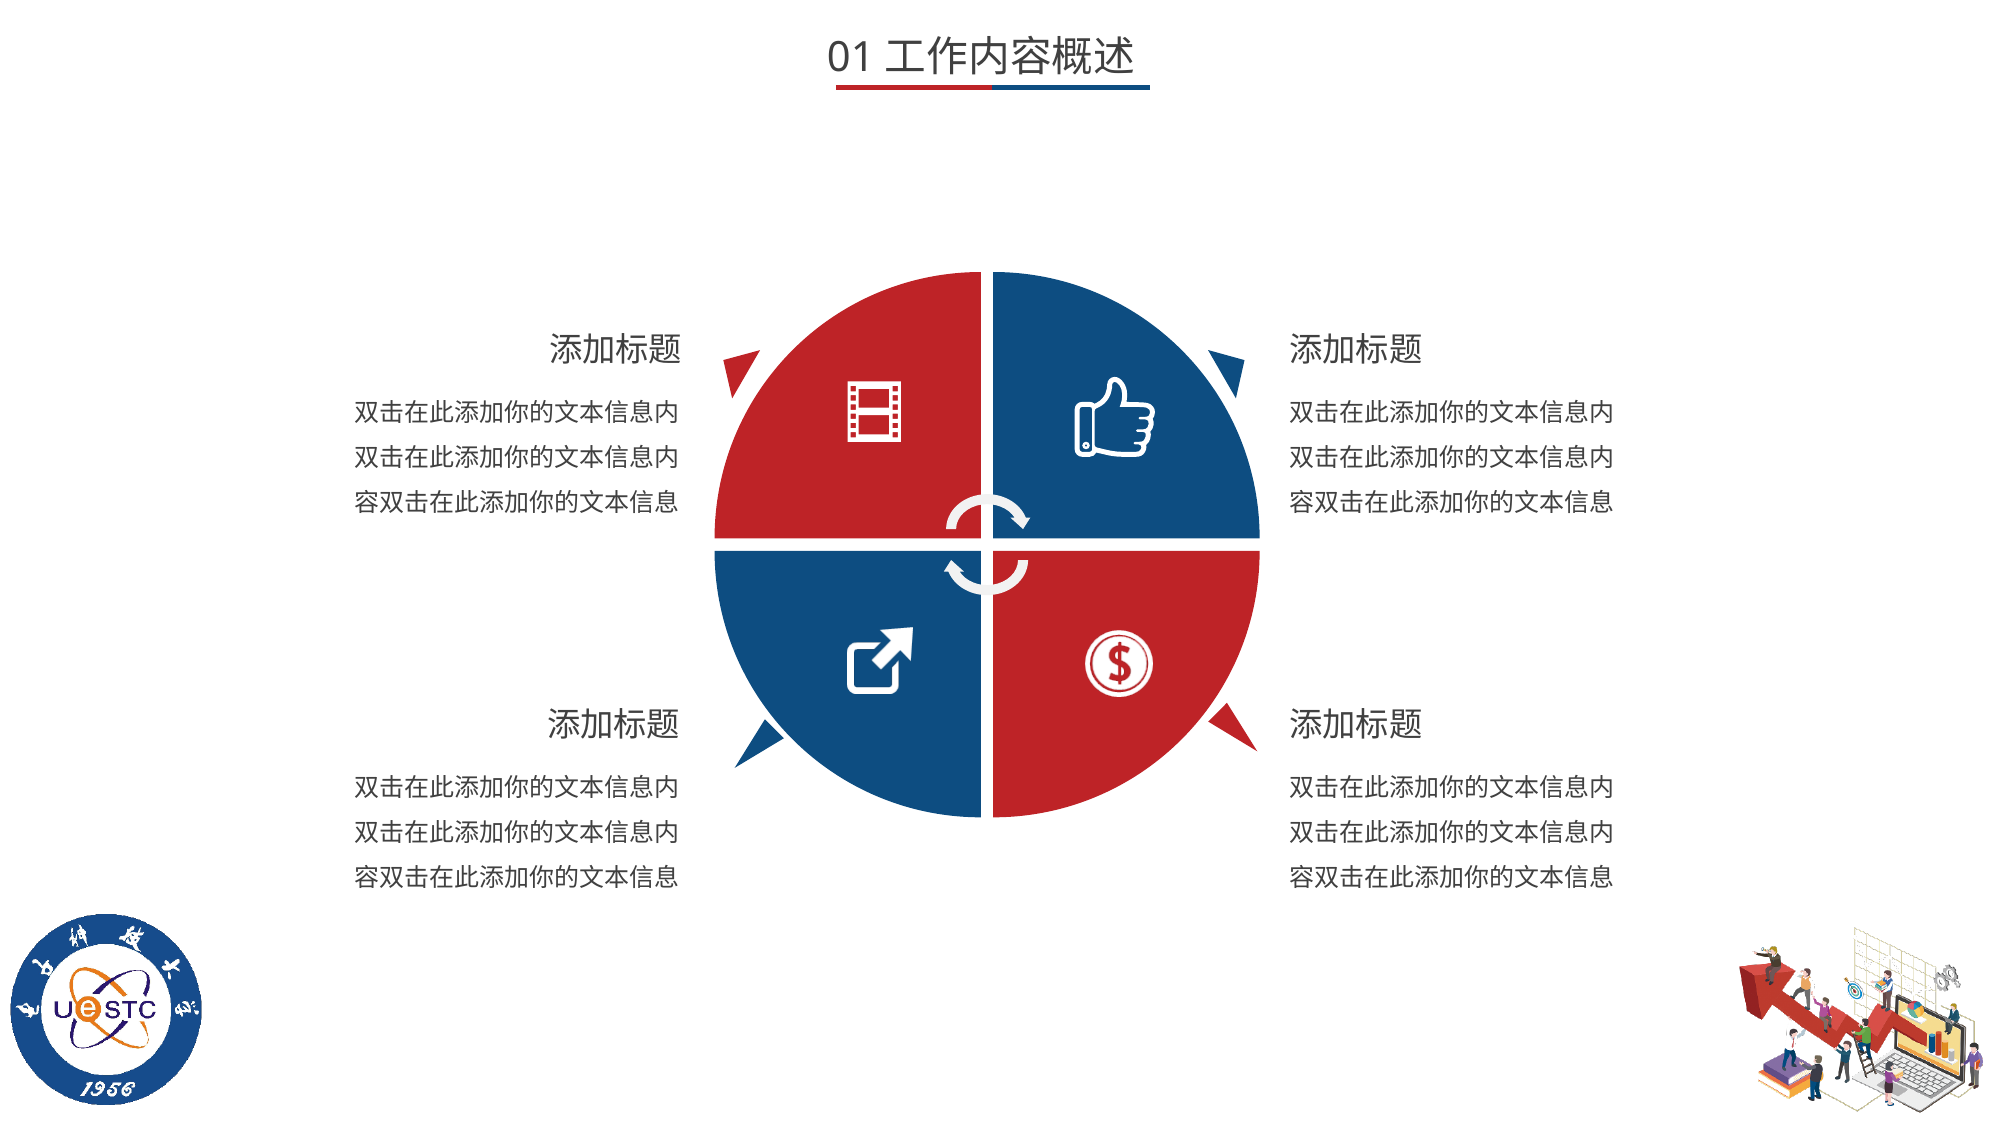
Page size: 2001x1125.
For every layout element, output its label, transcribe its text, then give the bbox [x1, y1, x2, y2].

text_box 双击在此添加你的文本信息内双击在此添加你的文本信息内容双击在此添加你的文本信息 [354, 756, 684, 891]
text_box 添加标题 [1289, 703, 1535, 744]
text_box 双击在此添加你的文本信息内双击在此添加你的文本信息内容双击在此添加你的文本信息 [354, 381, 684, 516]
text_box 添加标题 [549, 328, 709, 369]
text_box 双击在此添加你的文本信息内双击在此添加你的文本信息内容双击在此添加你的文本信息 [1289, 756, 1619, 891]
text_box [714, 271, 1260, 818]
picture [0, 902, 214, 1116]
picture [1733, 921, 2001, 1125]
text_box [811, 21, 1173, 88]
text_box 添加标题 [1289, 328, 1535, 369]
text_box 双击在此添加你的文本信息内双击在此添加你的文本信息内容双击在此添加你的文本信息 [1289, 381, 1619, 516]
text_box 添加标题 [547, 703, 709, 744]
